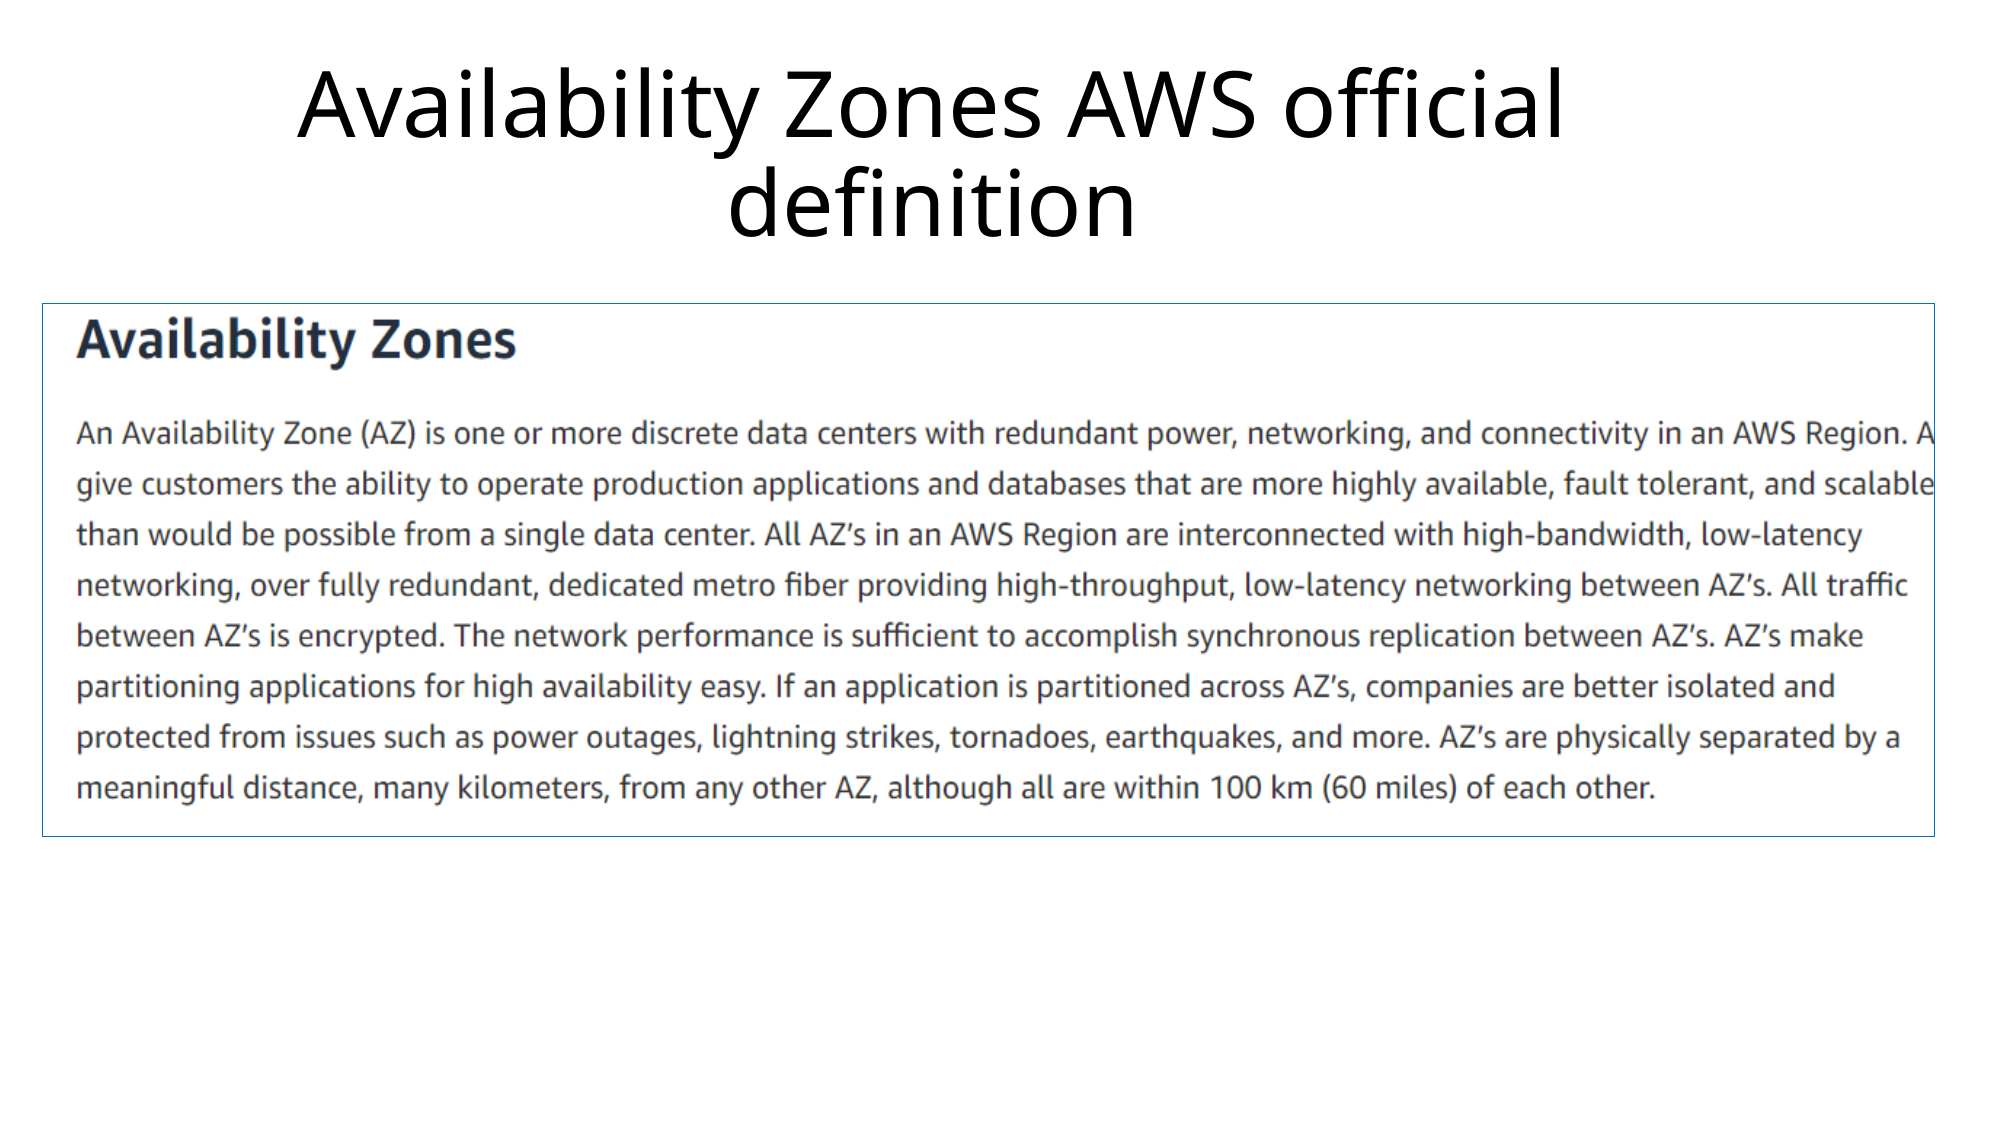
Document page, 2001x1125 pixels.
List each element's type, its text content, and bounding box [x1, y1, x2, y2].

title Availability Zones AWS official definition [70, 48, 1796, 266]
picture [42, 303, 1935, 837]
